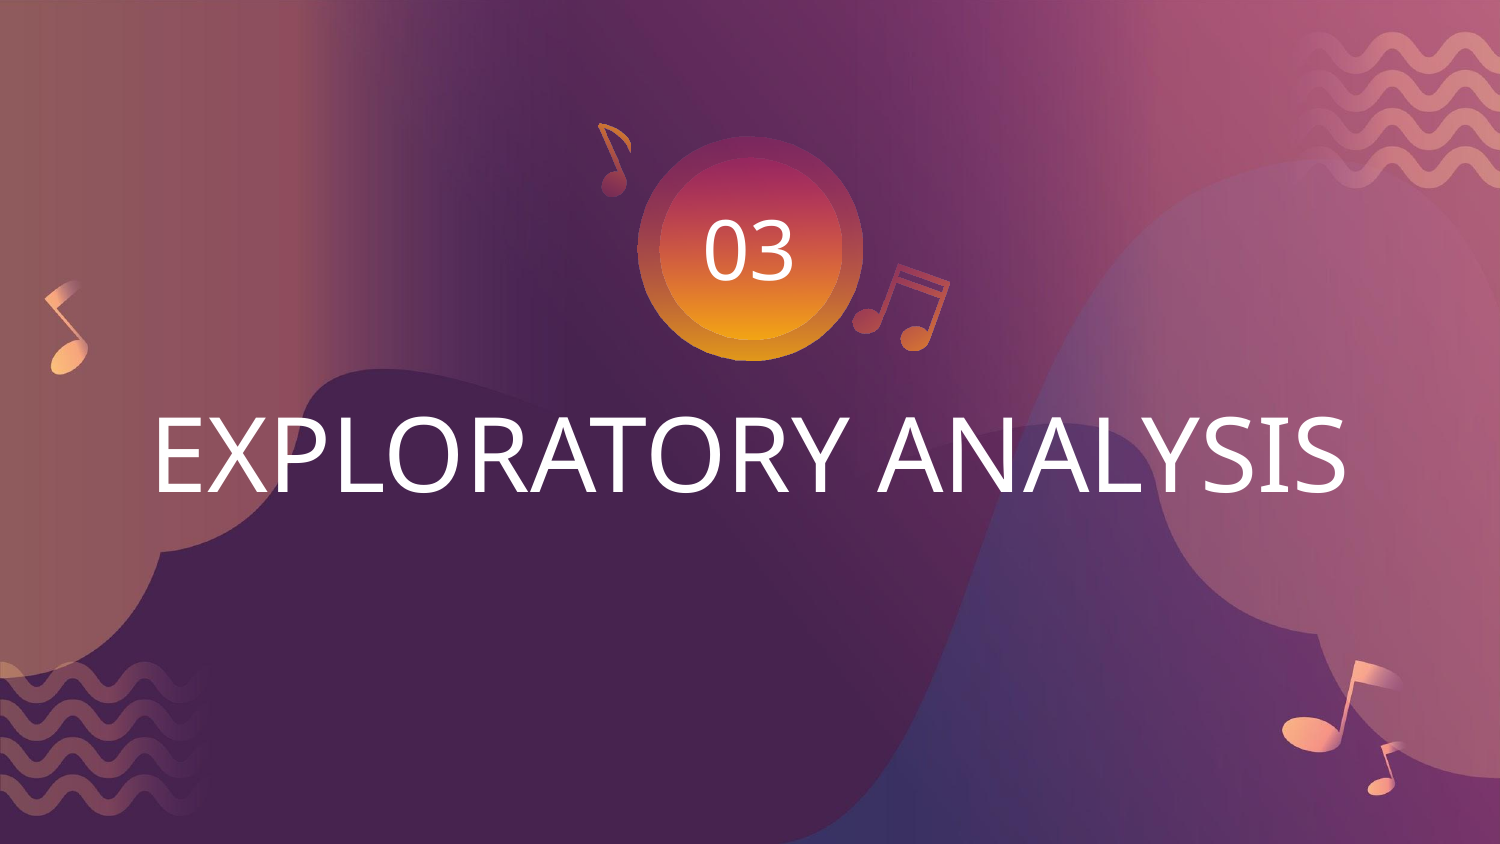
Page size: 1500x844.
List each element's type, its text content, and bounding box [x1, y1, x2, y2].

title EXPLORATORY ANALYSIS [119, 373, 1381, 663]
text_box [571, 120, 972, 374]
picture [0, 0, 1500, 844]
